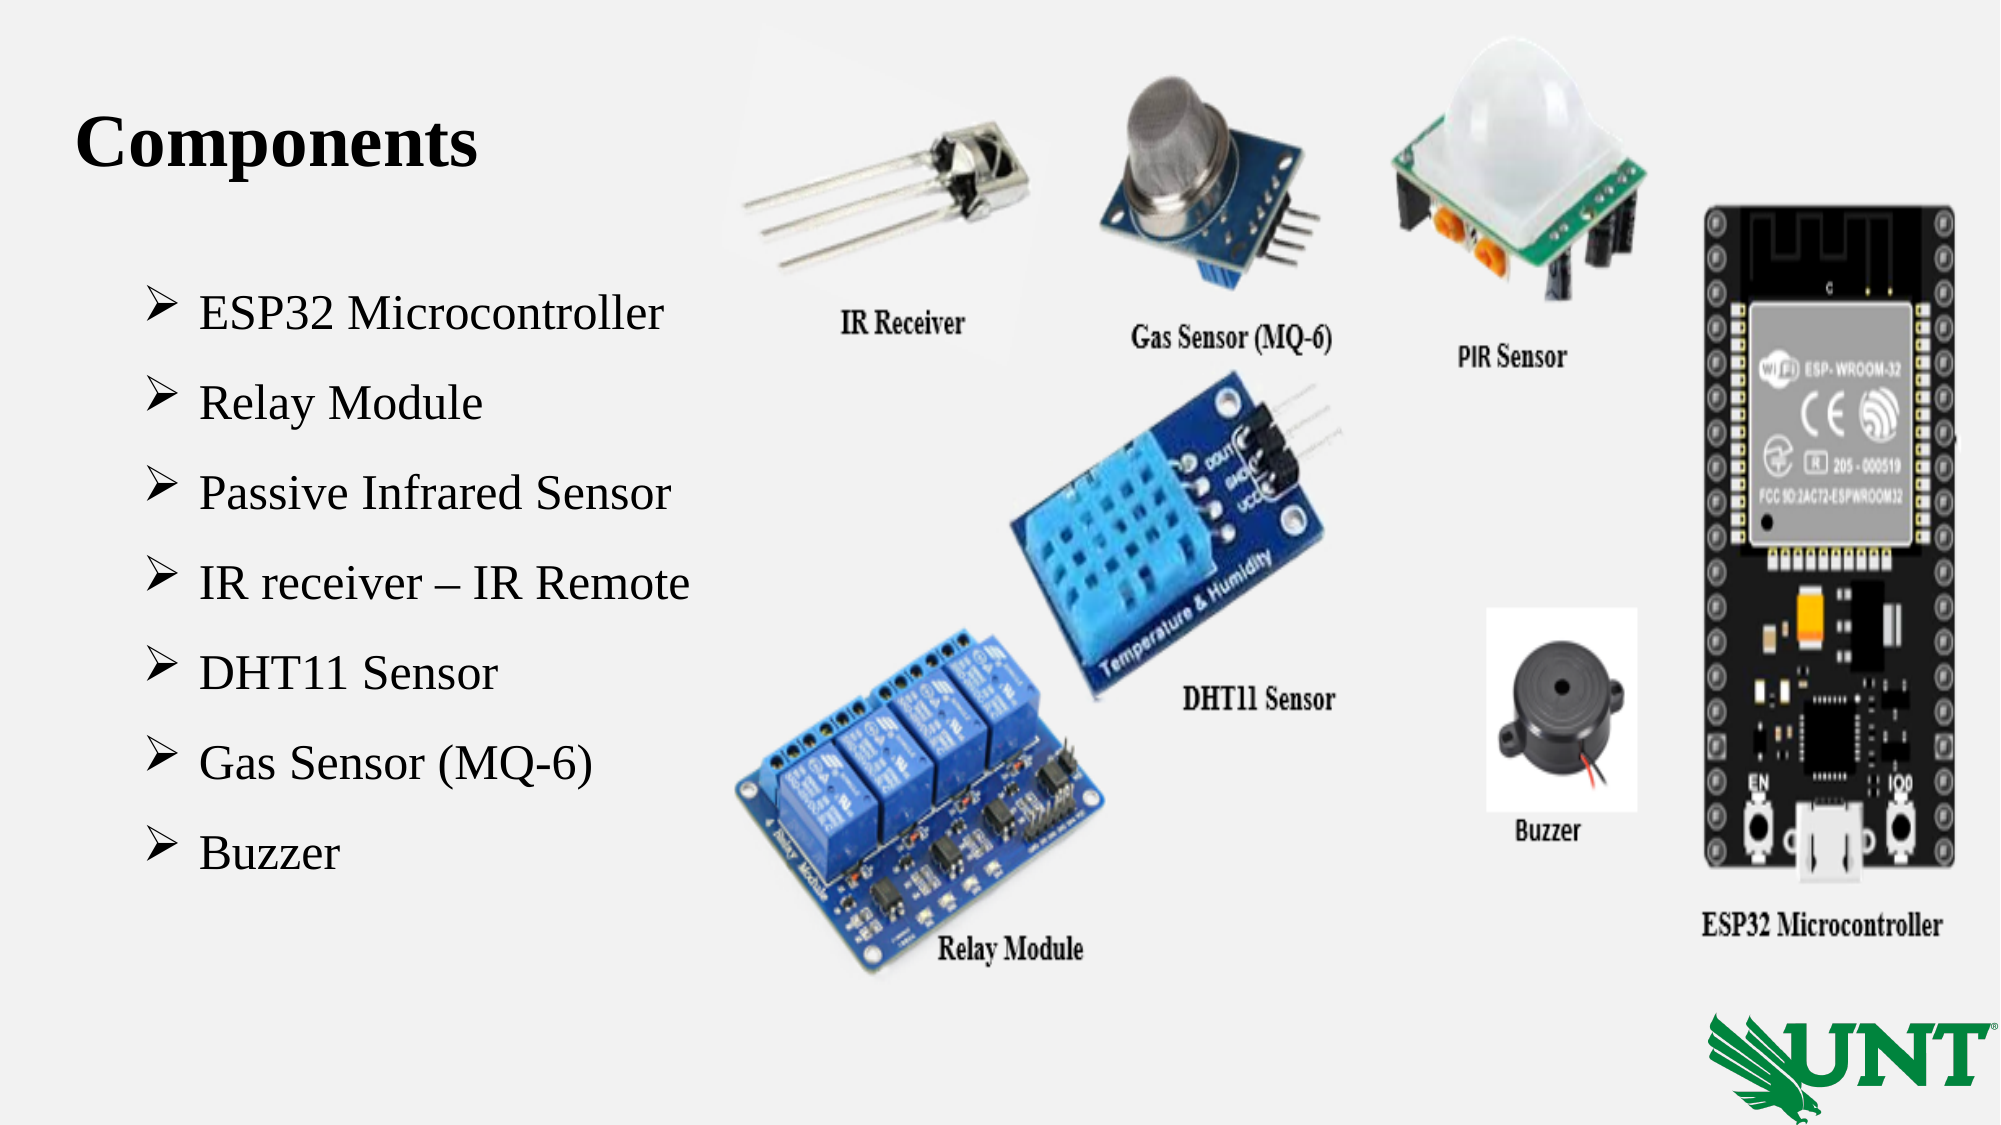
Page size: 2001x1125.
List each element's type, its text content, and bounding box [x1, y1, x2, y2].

text_box Components [60, 84, 722, 189]
picture [722, 0, 1968, 1008]
picture [1708, 1012, 2000, 1125]
text_box ESP32 Microcontroller Relay Module Passive Infrared Sensor IR receiver – IR Remote DHT11 Sensor Gas Sensor (MQ-6) Buzzer [127, 242, 722, 888]
